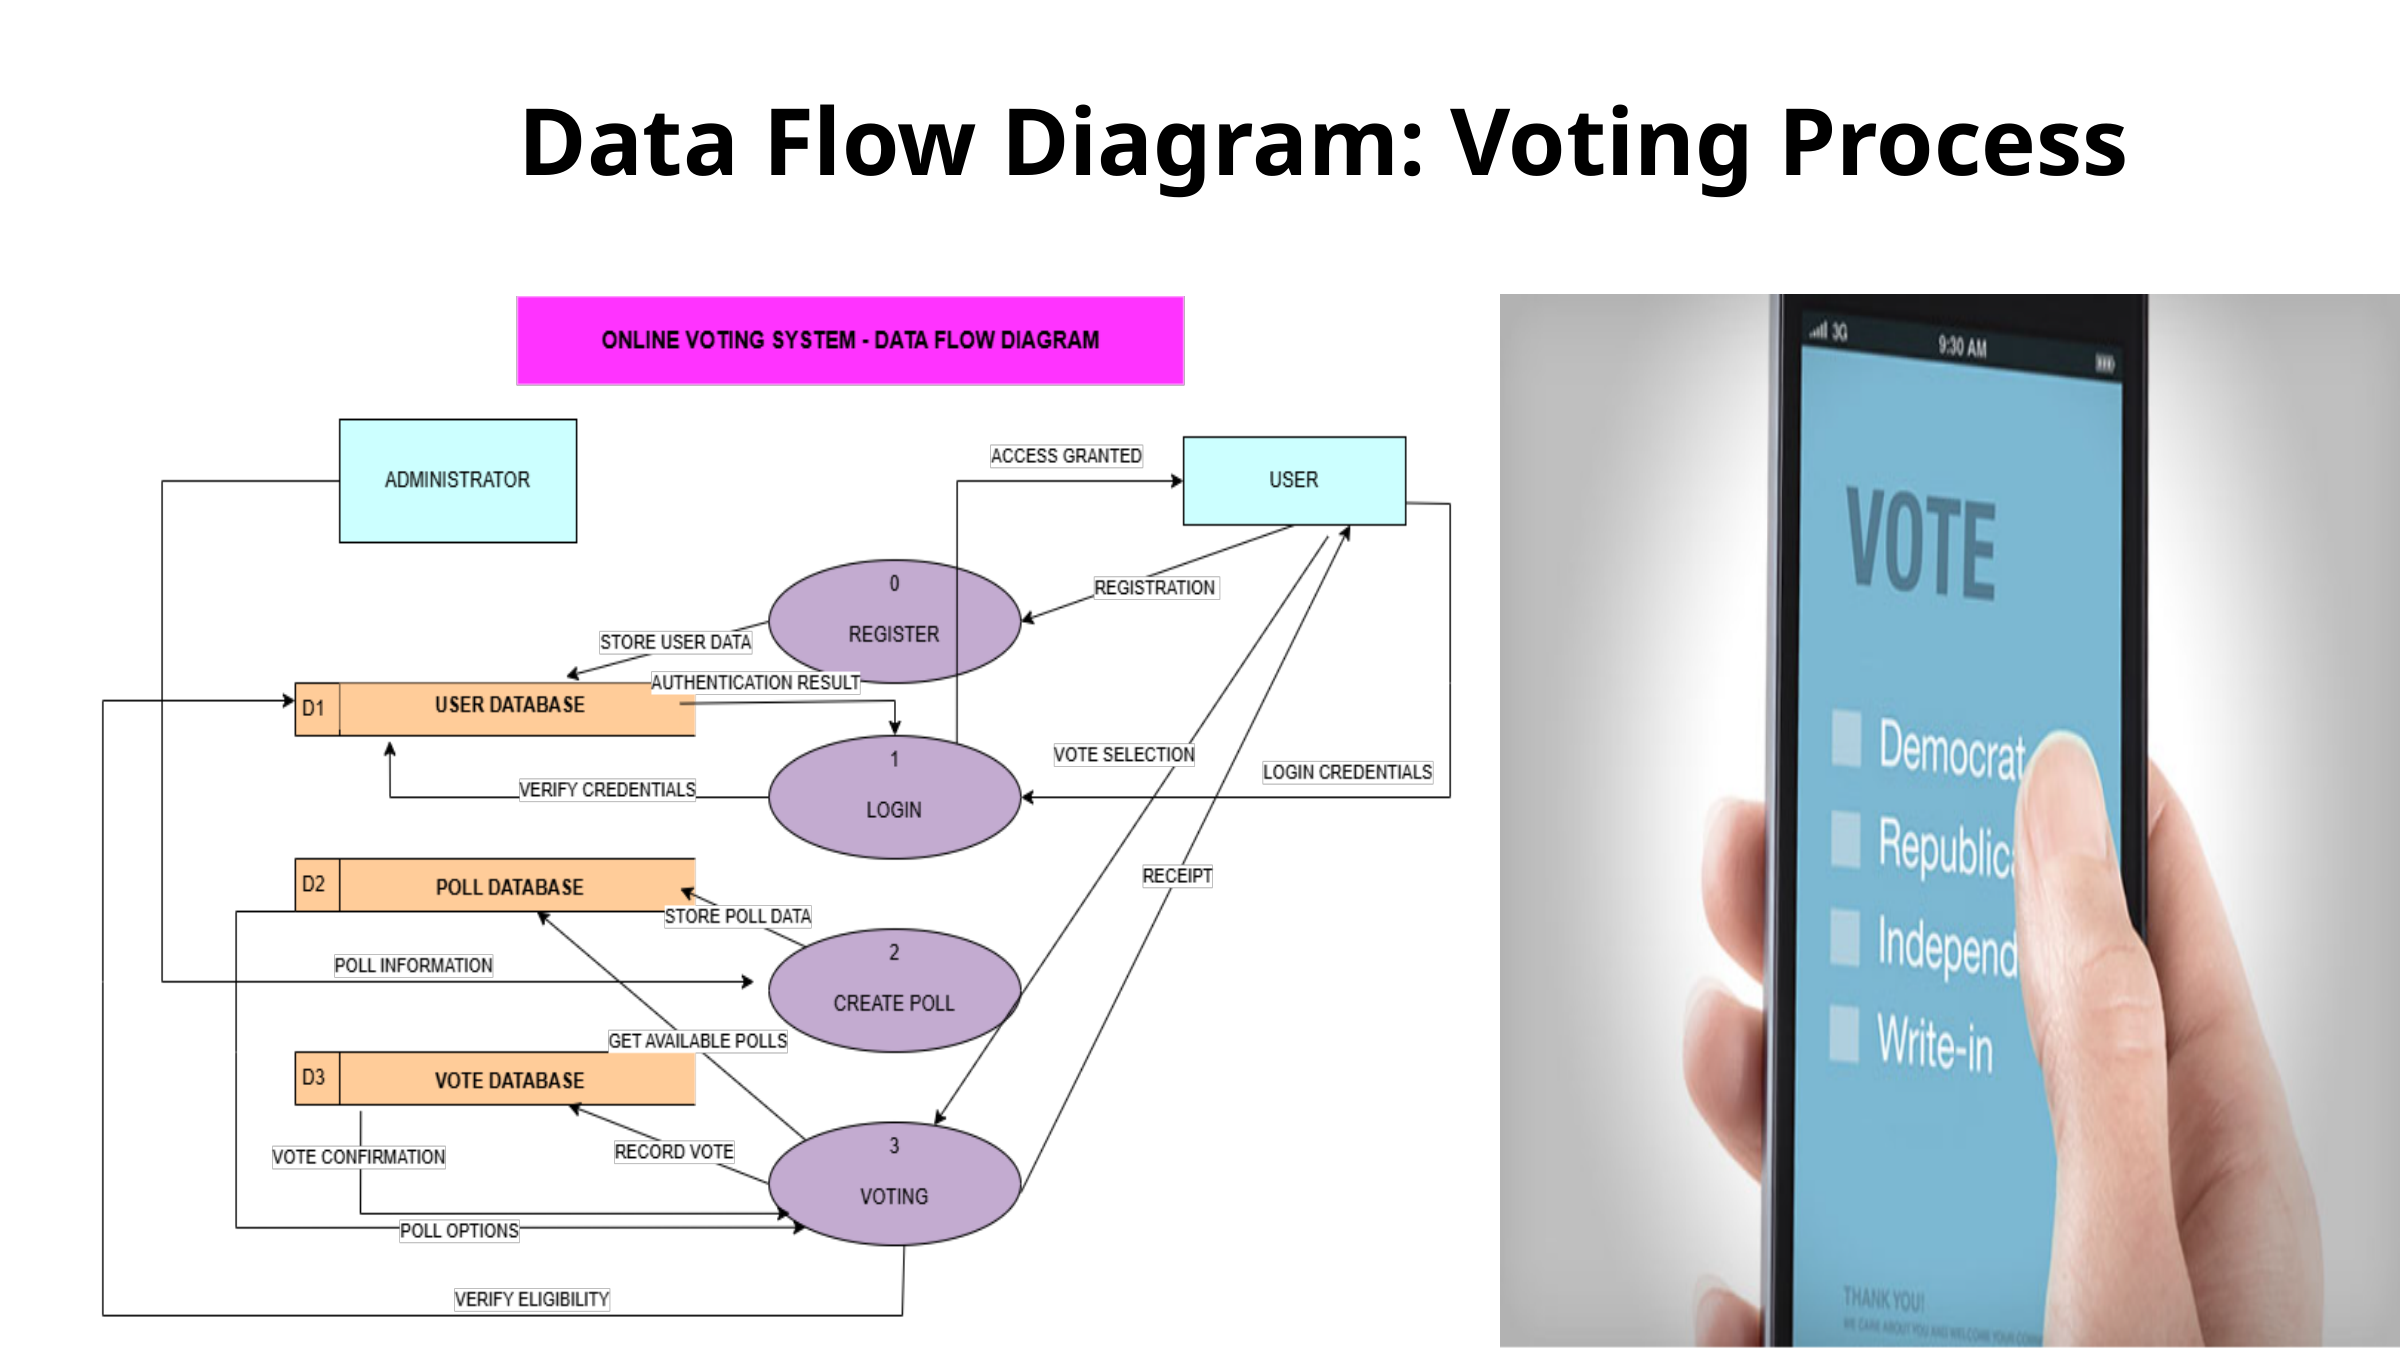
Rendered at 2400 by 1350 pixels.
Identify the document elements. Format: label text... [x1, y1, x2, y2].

picture [92, 296, 1463, 1331]
picture [1499, 294, 2400, 1350]
text_box Data Flow Diagram: Voting Process [518, 78, 2107, 195]
